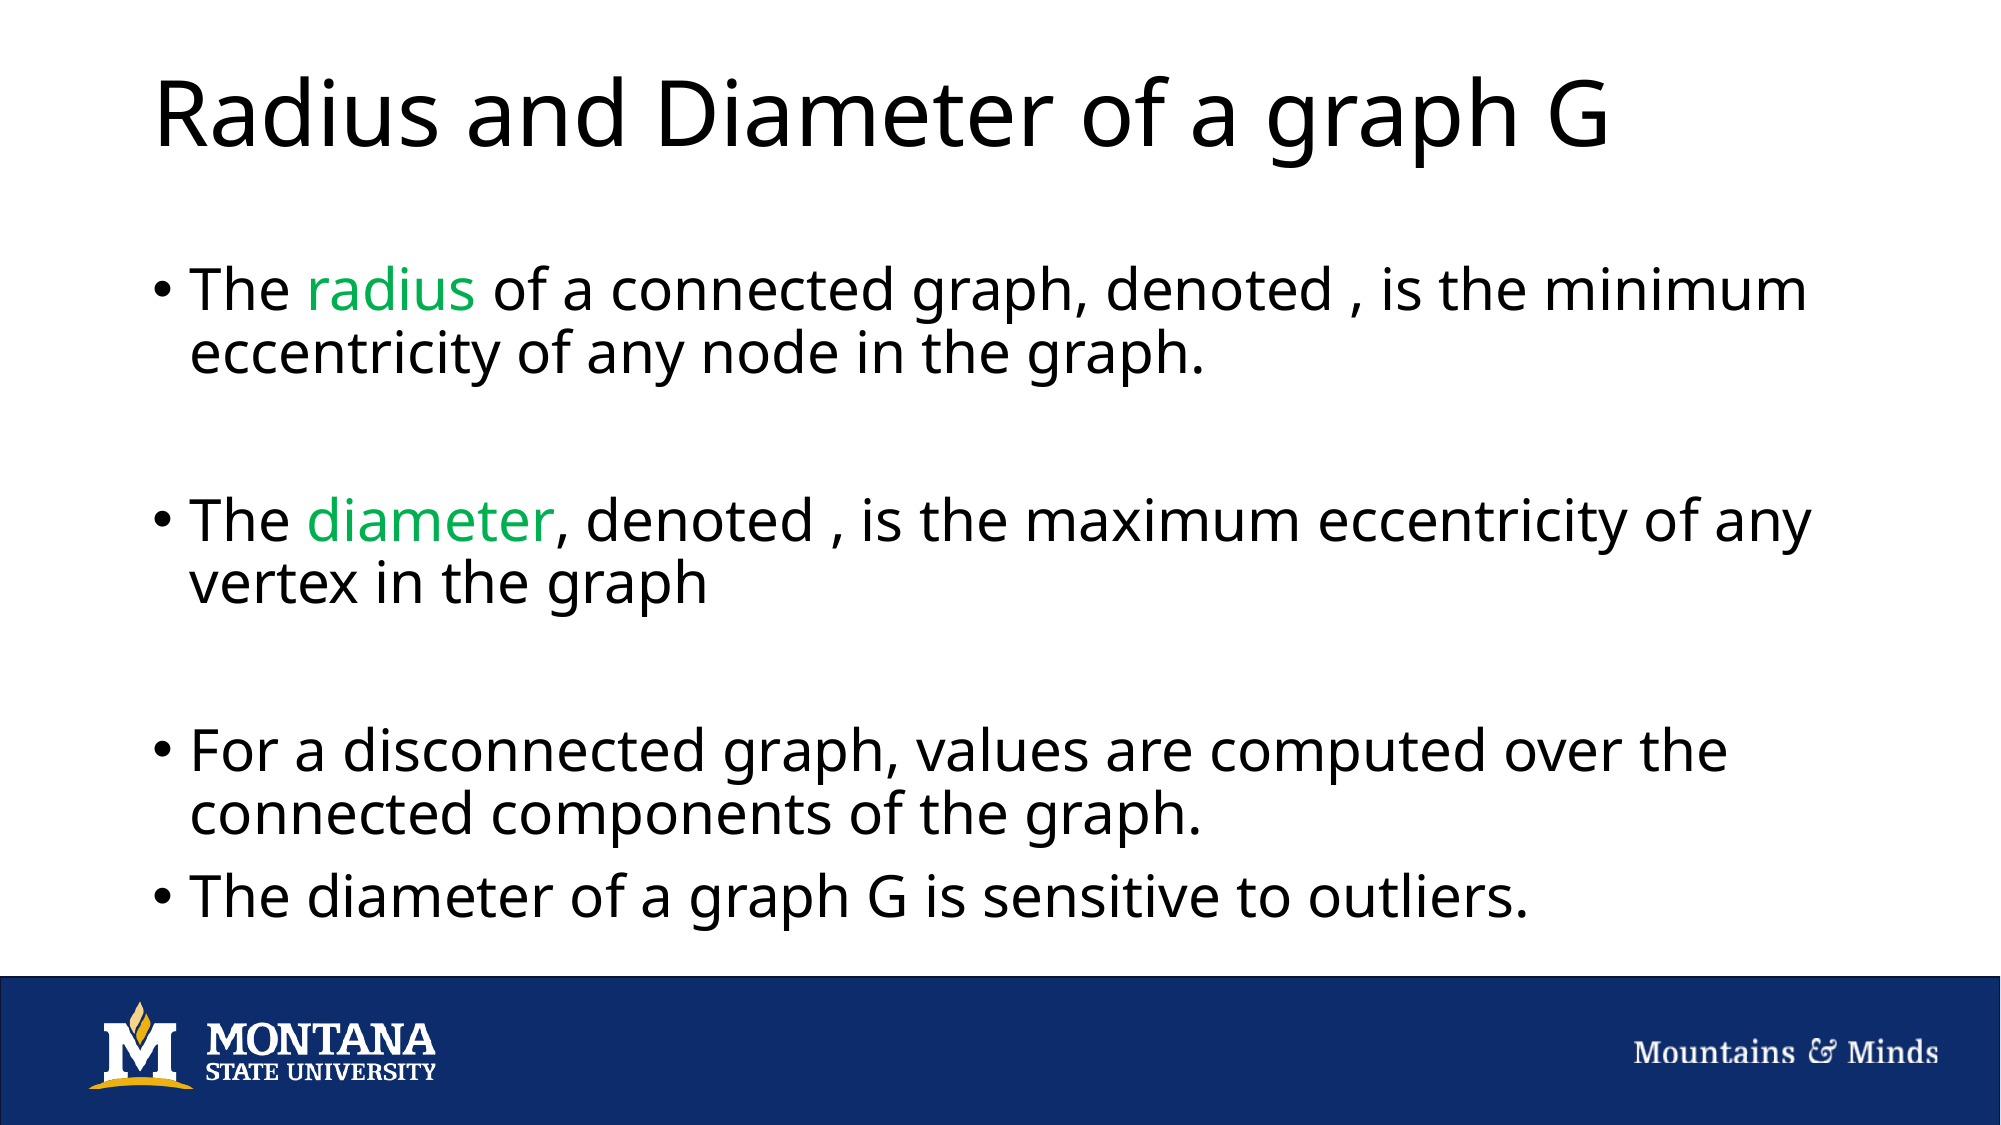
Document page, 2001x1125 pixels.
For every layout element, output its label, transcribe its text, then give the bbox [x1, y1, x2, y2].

title Radius and Diameter of a graph G [137, 59, 1863, 278]
